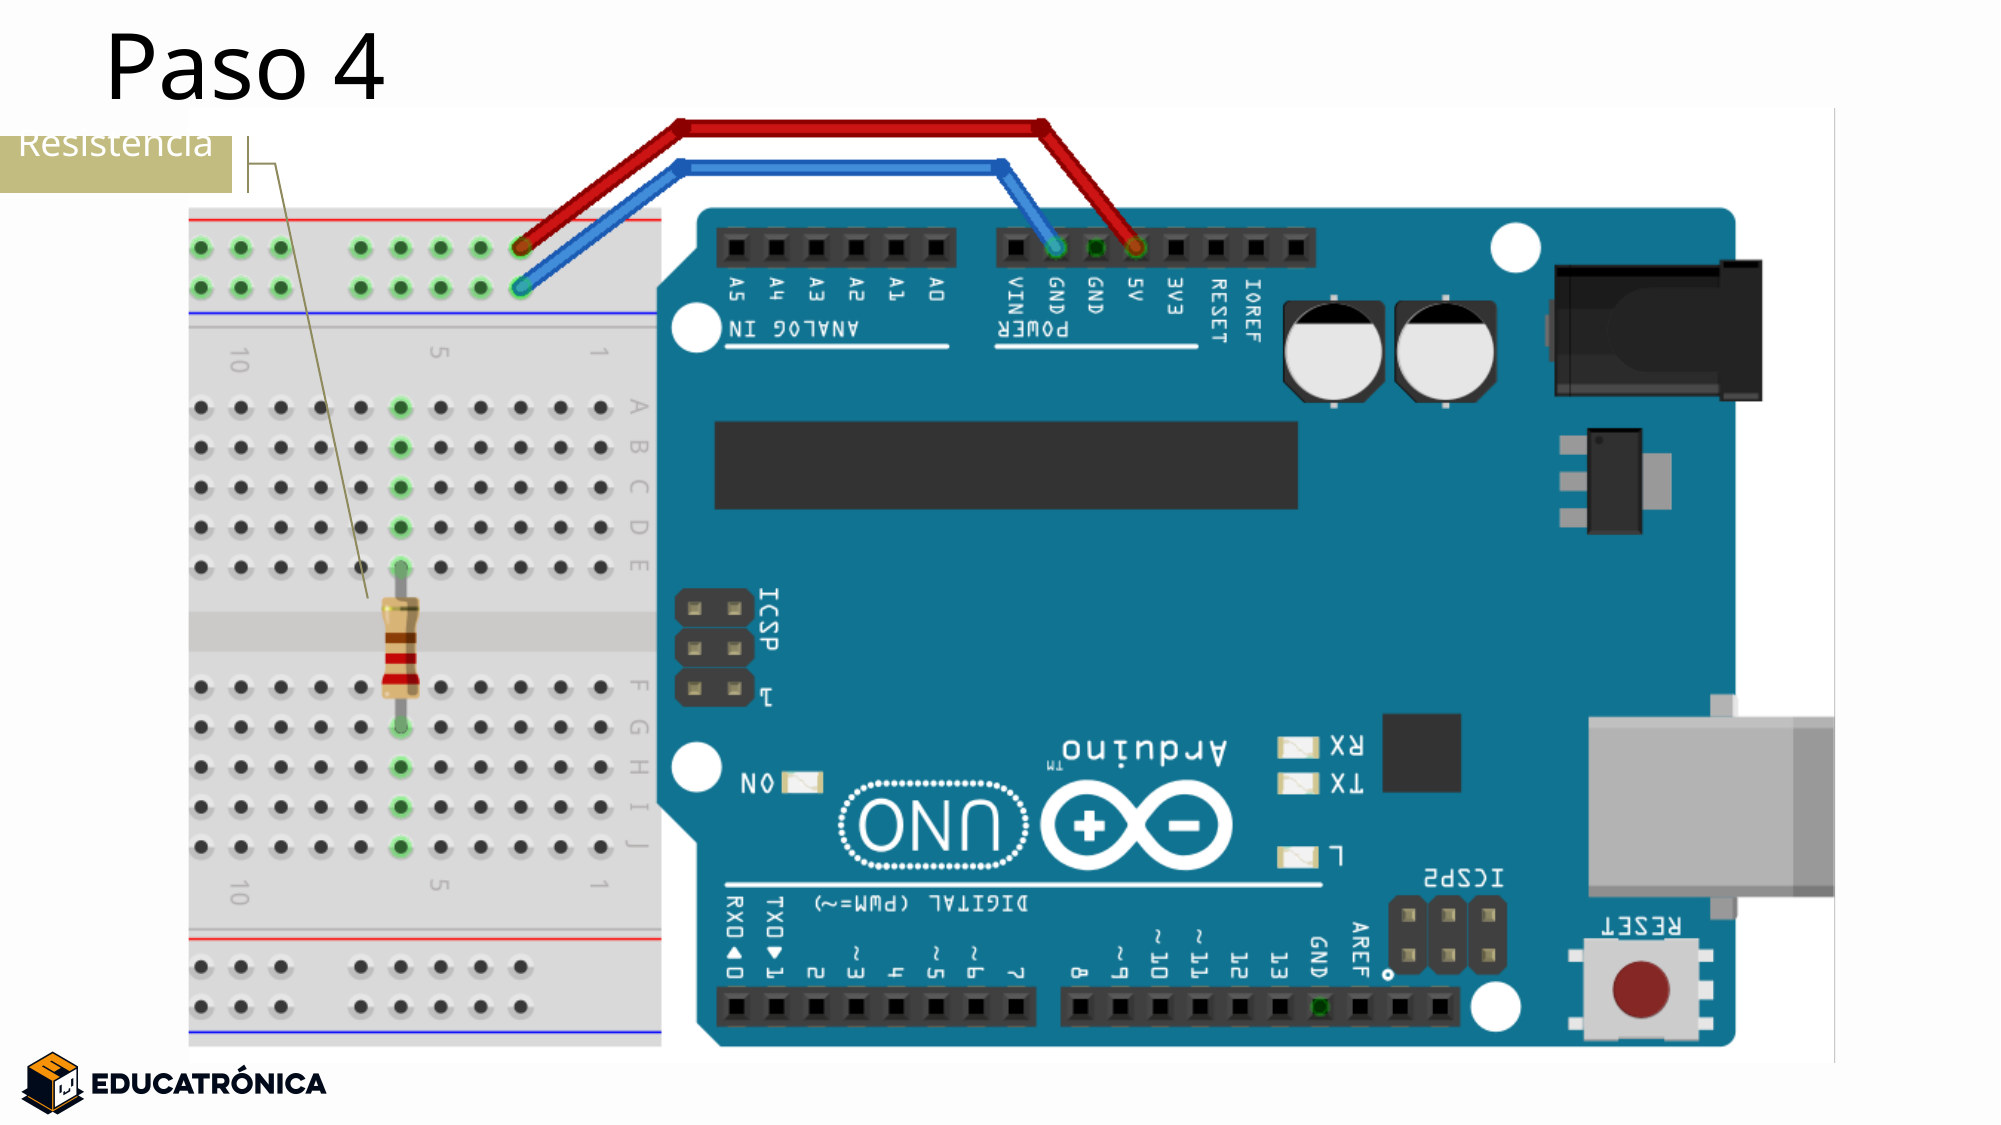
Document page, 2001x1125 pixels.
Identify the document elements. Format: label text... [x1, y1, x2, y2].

picture [19, 107, 1841, 1118]
title Paso 4 [88, 7, 1912, 133]
text_box Resistencia [0, 136, 188, 193]
